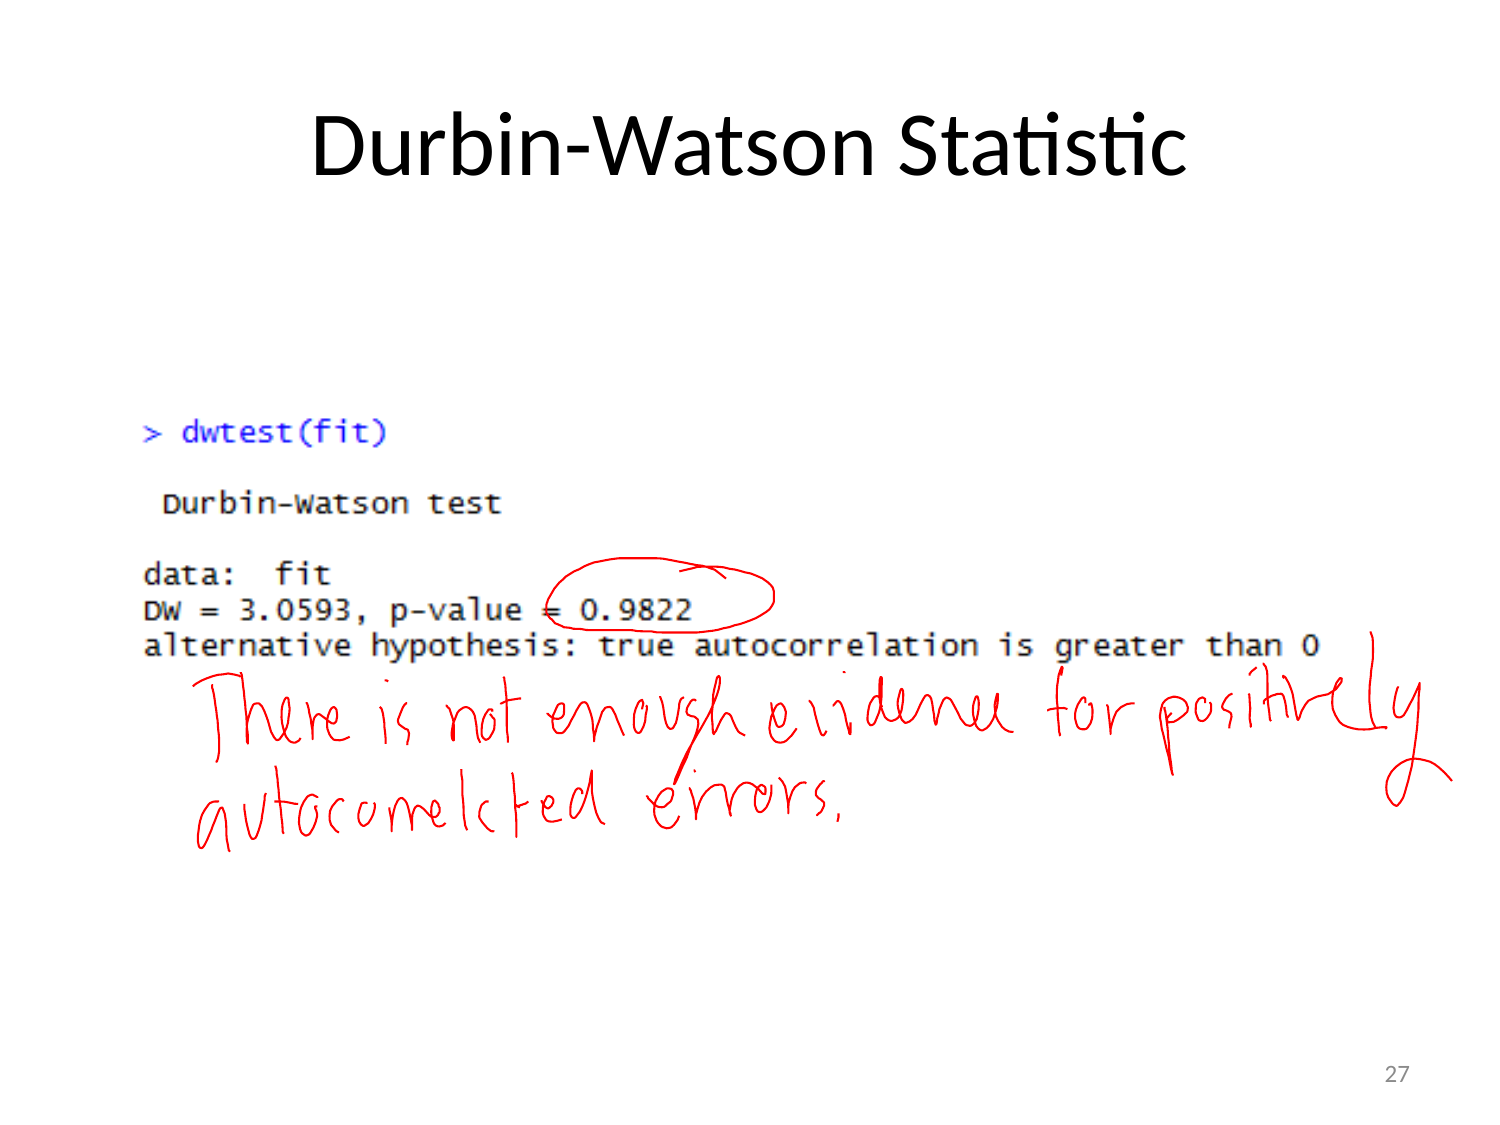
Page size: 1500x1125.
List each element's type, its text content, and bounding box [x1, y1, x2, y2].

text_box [1369, 631, 1453, 807]
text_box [197, 765, 517, 853]
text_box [379, 680, 410, 746]
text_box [192, 671, 350, 763]
slide_number 27 [1074, 1042, 1425, 1103]
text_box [445, 671, 1014, 785]
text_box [516, 770, 606, 825]
picture [137, 399, 1379, 688]
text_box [646, 777, 839, 829]
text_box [1046, 663, 1364, 776]
title Durbin-Watson Statistic [75, 45, 1425, 233]
